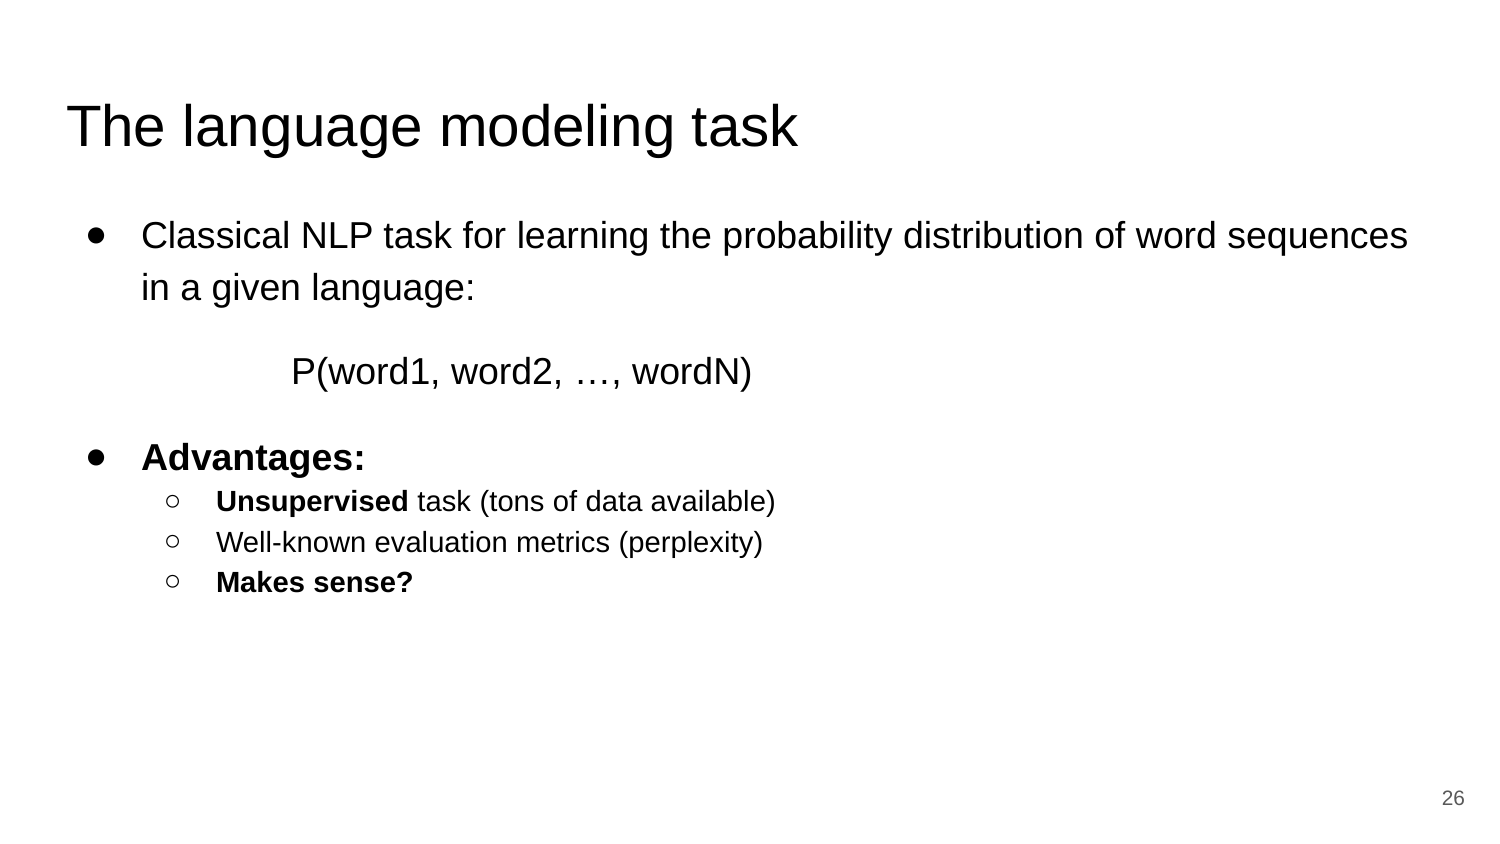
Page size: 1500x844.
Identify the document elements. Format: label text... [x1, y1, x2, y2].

slide_number ‹#› [1389, 764, 1480, 830]
list Classical NLP task for learning the probability distribution of word sequences in a given language: P(word1, word2, …, wordN) Advantages: Unsupervised task (tons of data available) Well-known evaluation metrics (perplexity) Makes sense? [51, 189, 1449, 750]
title The language modeling task [51, 72, 1449, 167]
